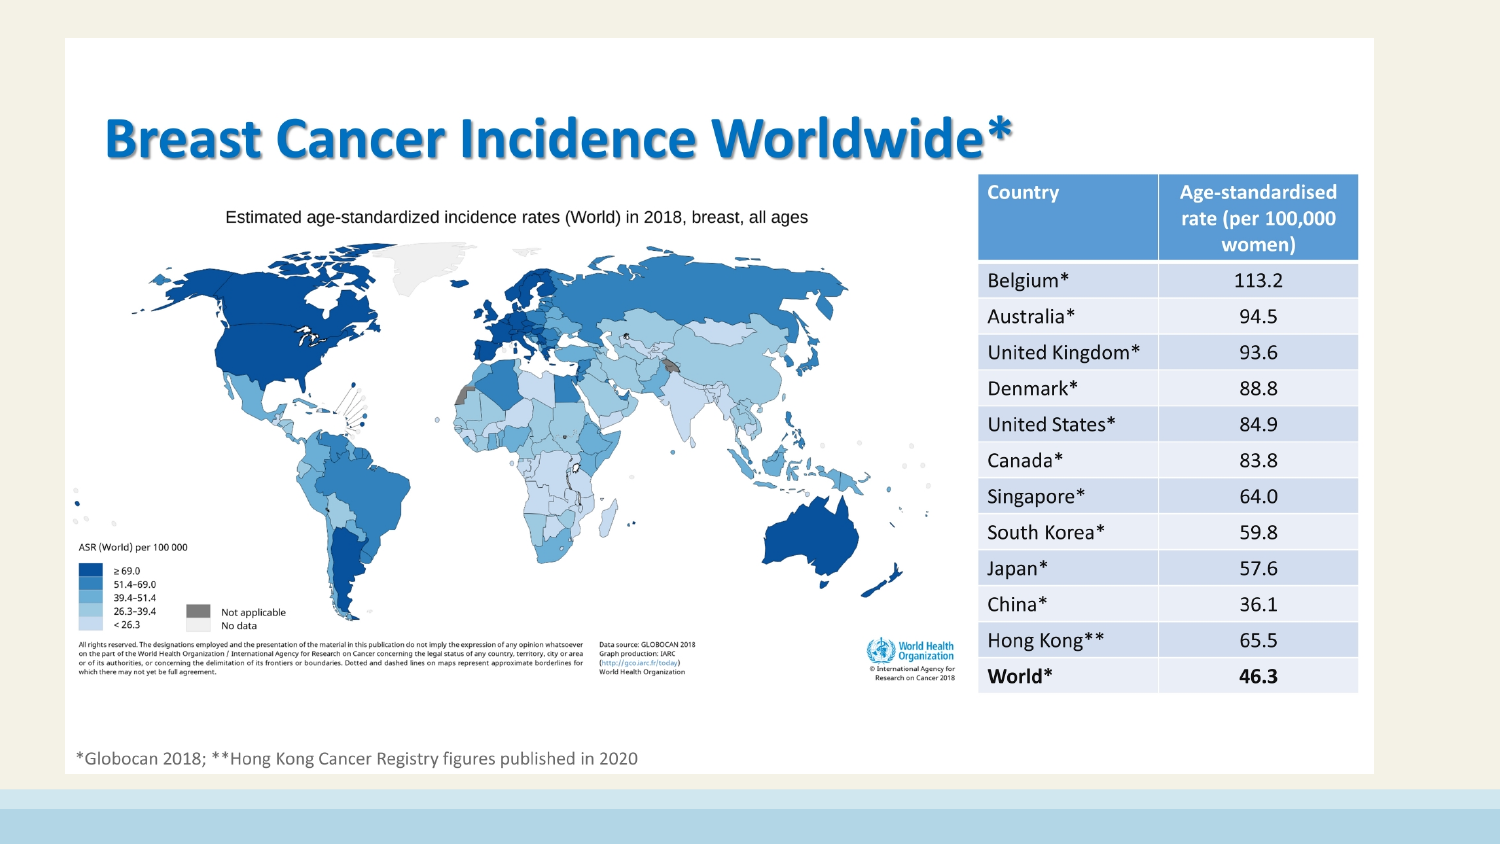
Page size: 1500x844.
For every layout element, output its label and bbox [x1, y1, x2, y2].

picture [65, 38, 1375, 775]
